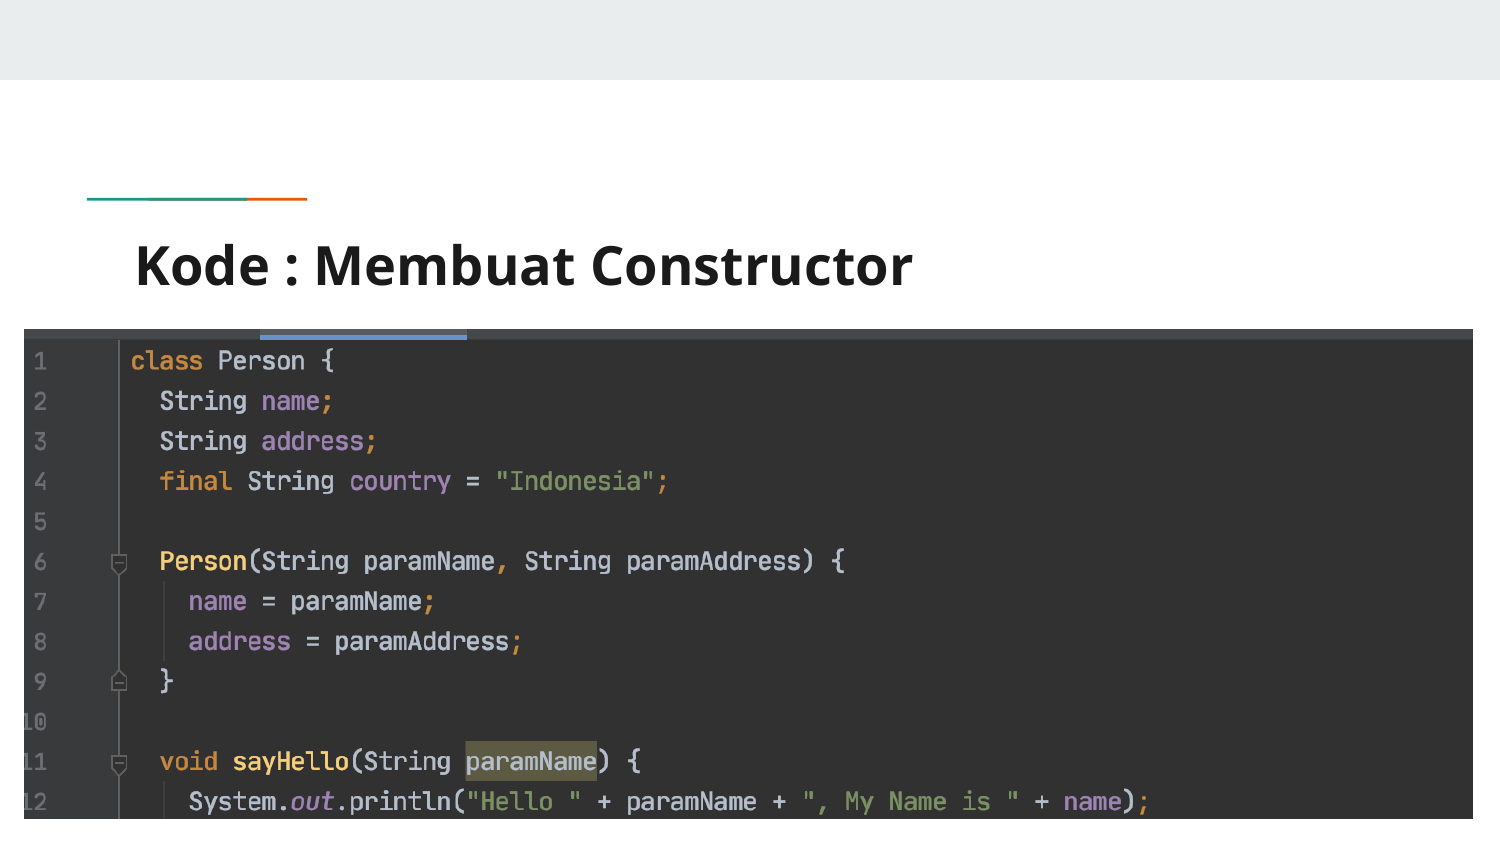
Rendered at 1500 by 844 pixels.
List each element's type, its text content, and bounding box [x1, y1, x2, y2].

picture [24, 328, 1473, 819]
title Kode : Membuat Constructor [119, 216, 1381, 305]
